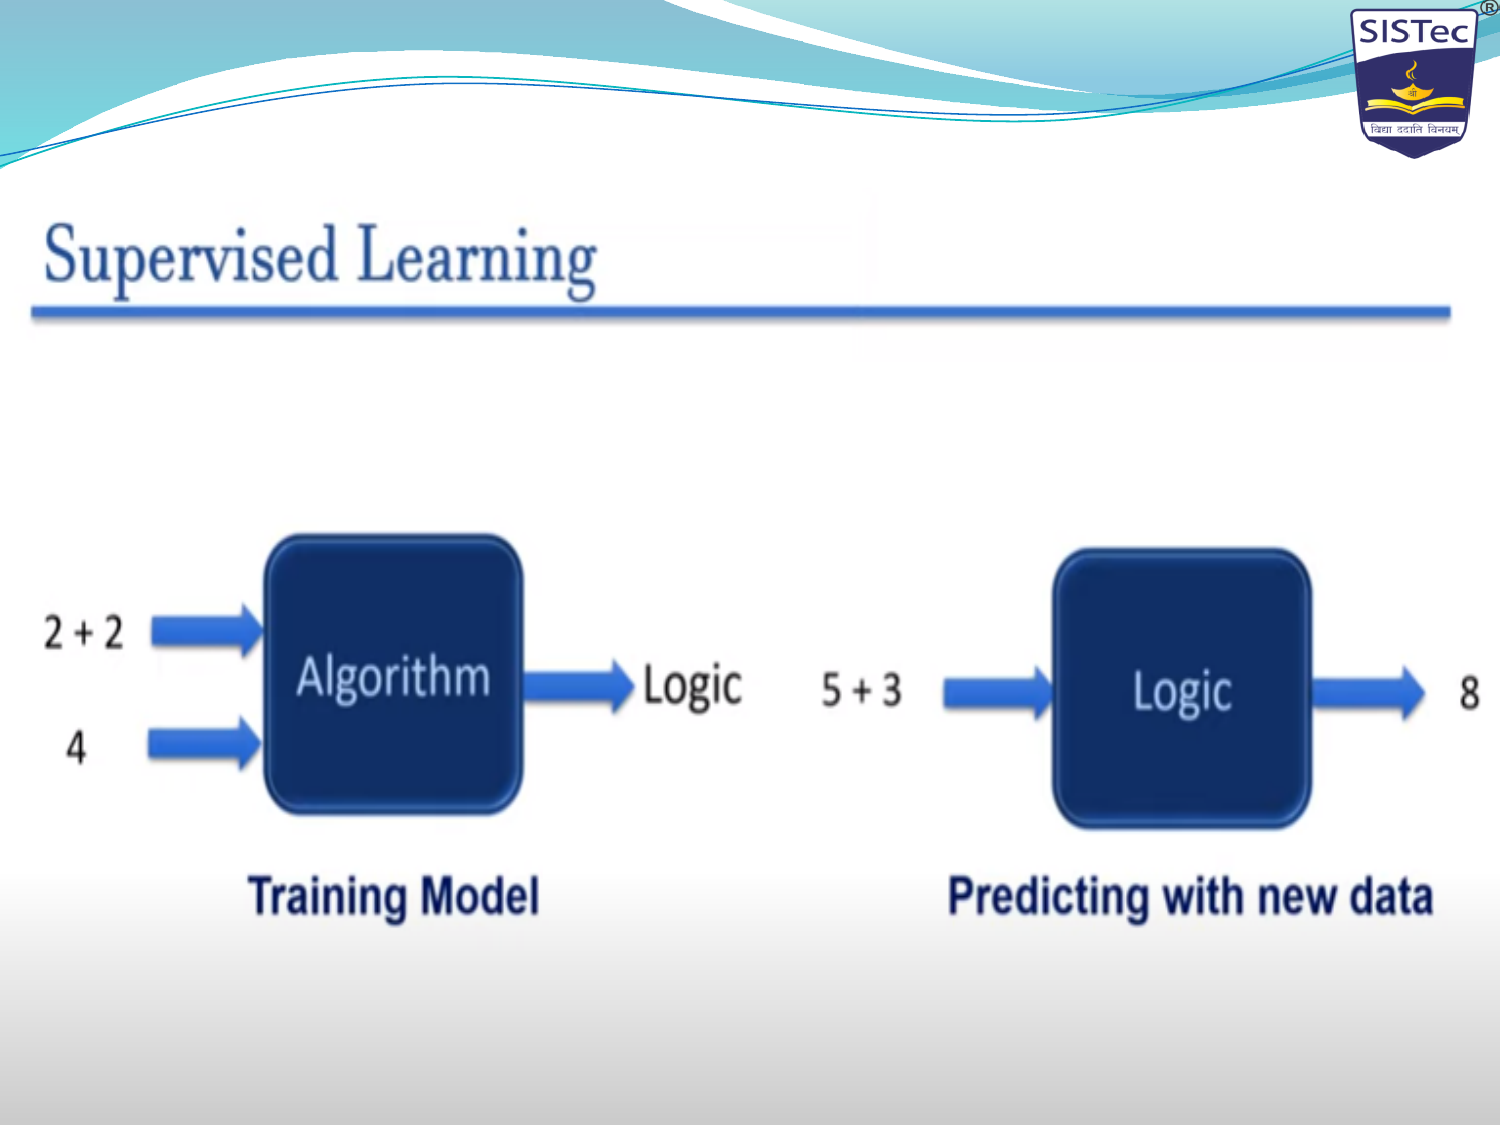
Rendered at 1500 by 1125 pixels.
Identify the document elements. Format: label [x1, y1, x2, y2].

picture [0, 187, 1500, 1125]
picture [1349, 0, 1500, 159]
